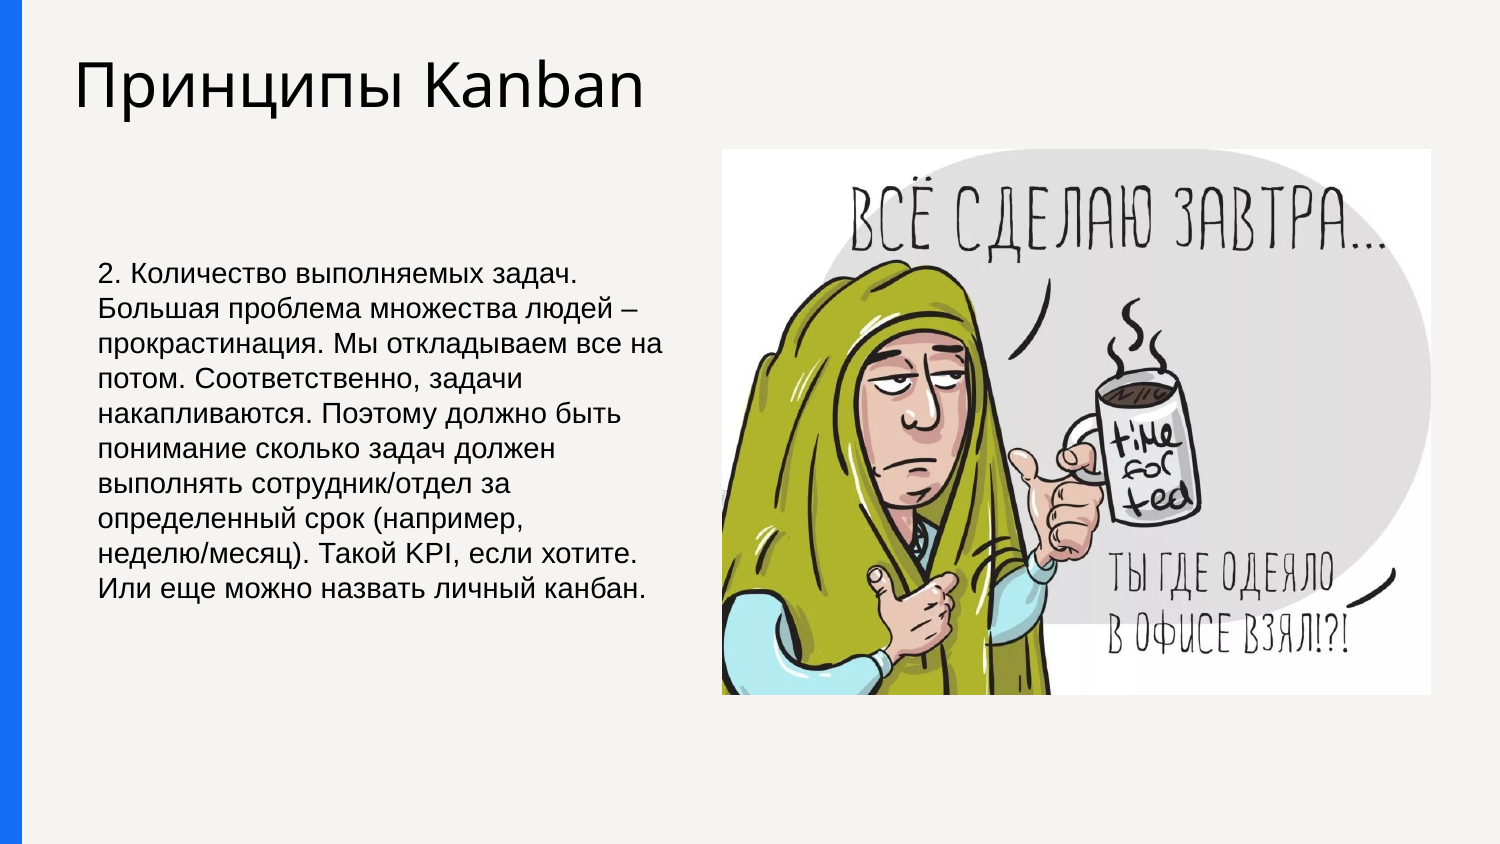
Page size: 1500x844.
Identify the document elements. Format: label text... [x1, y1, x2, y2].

text_box 2. Количество выполняемых задач. Большая проблема множества людей – прокрастинация. Мы откладываем все на потом. Соответственно, задачи накапливаются. Поэтому должно быть понимание сколько задач должен выполнять сотрудник/отдел за определенный срок (например, неделю/месяц). Такой KPI, если хотите. Или еще можно назвать личный канбан. [83, 247, 709, 612]
text_box [0, 0, 22, 844]
title Принципы Kanban [59, 29, 1053, 183]
picture [722, 149, 1431, 695]
